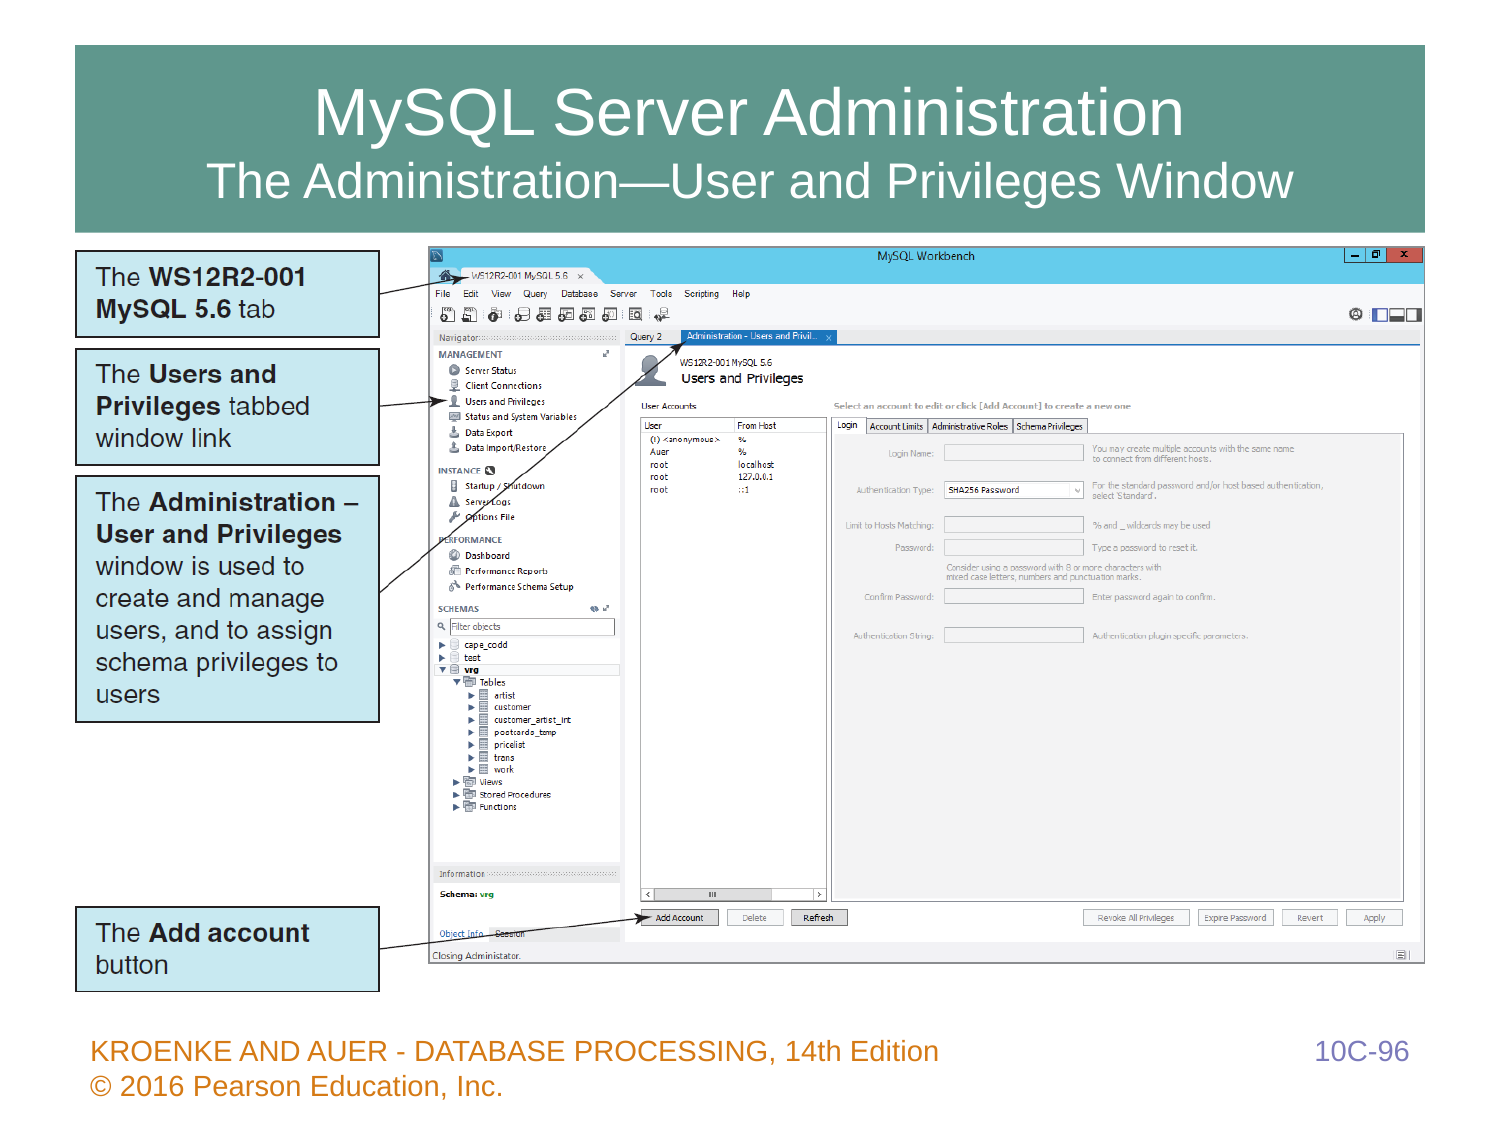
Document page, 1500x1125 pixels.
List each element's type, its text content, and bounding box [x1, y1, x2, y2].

slide_number 10C-96 [1074, 1024, 1426, 1103]
footer KROENKE AND AUER - DATABASE PROCESSING, 14th Edition © 2016 Pearson Education, Inc. [74, 1024, 963, 1104]
picture [74, 246, 1425, 993]
title MySQL Server Administration The Administration—User and Privileges Window [74, 44, 1426, 233]
